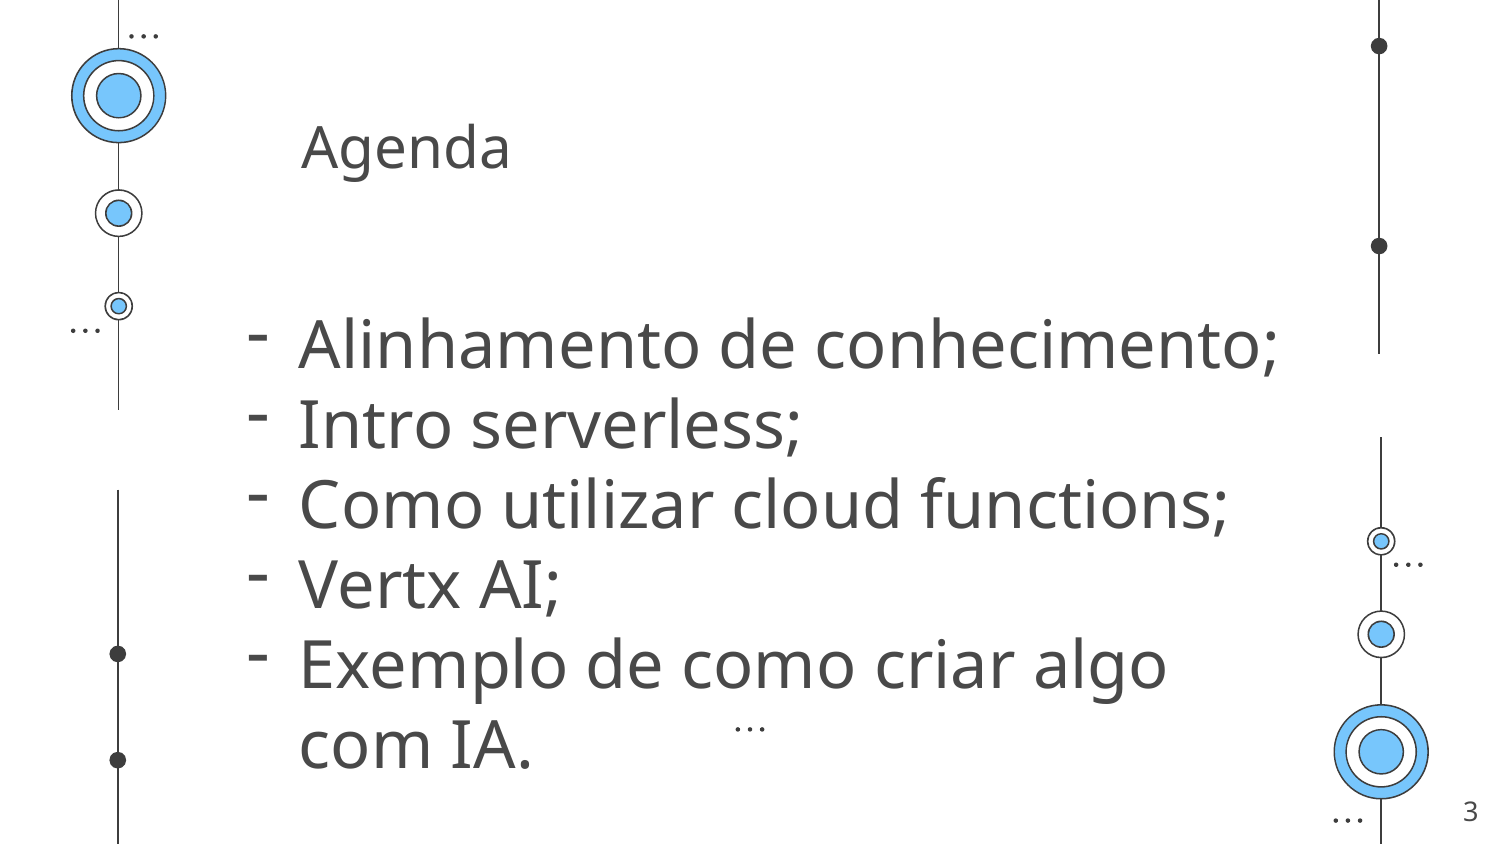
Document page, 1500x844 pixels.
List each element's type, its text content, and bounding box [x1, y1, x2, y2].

subtitle Alinhamento de conhecimento; Intro serverless; Como utilizar cloud functions; Vertx AI; Exemplo de como criar algo com IA. [208, 287, 1308, 734]
slide_number ‹#› [1403, 779, 1494, 844]
title Agenda [286, 95, 1076, 191]
